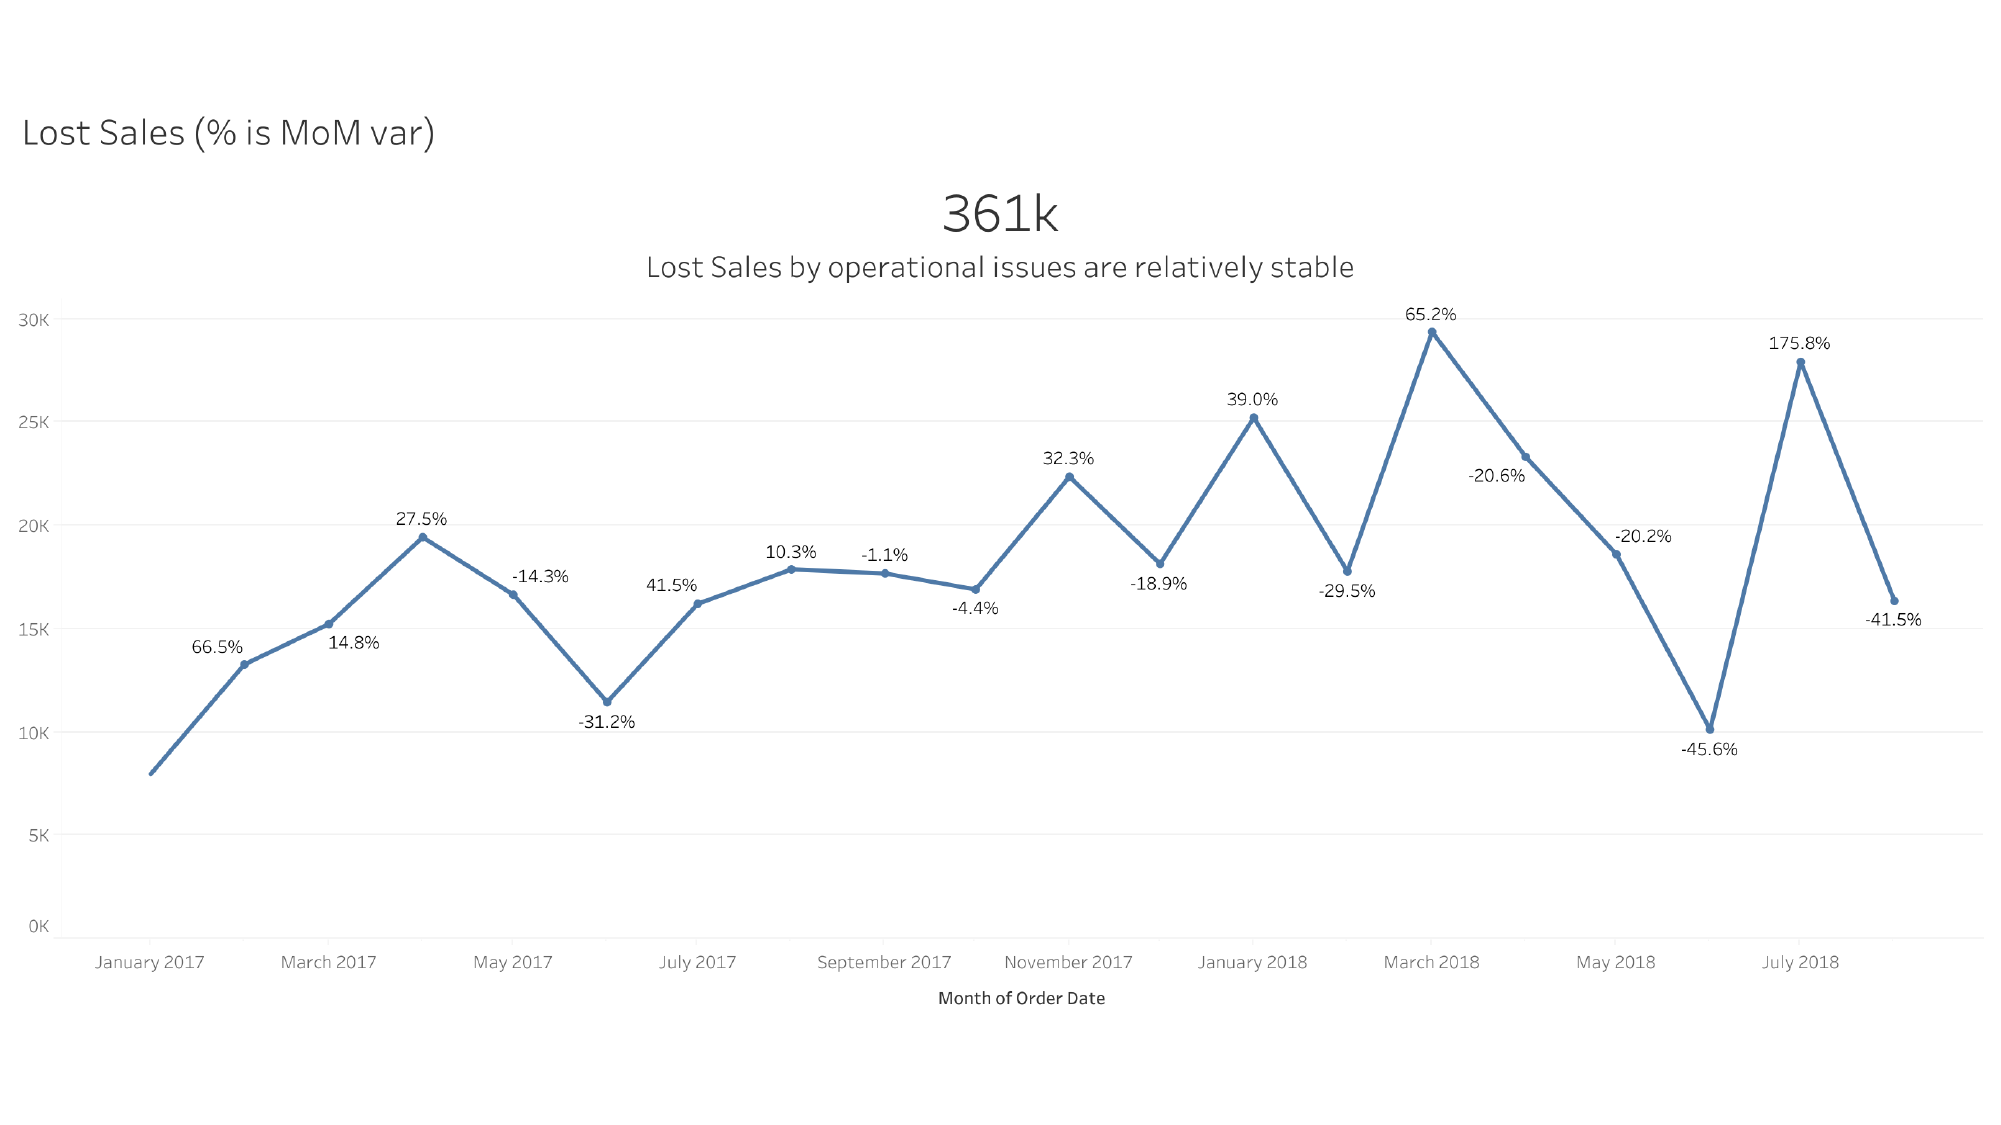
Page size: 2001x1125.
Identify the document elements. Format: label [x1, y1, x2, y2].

picture [0, 88, 2000, 1037]
